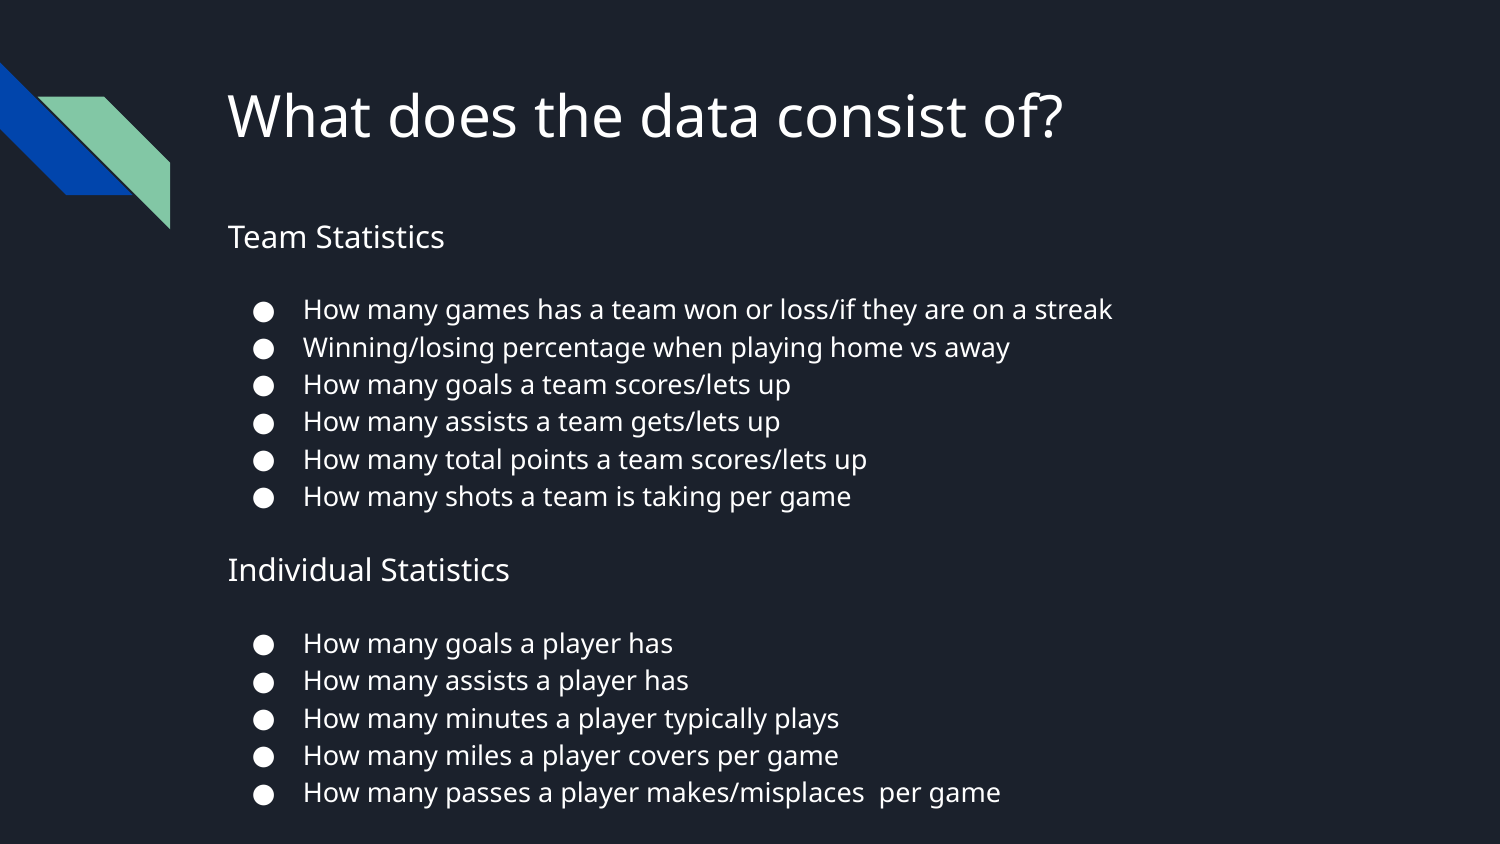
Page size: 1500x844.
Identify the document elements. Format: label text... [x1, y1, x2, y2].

title What does the data consist of? [212, 64, 1368, 196]
list Team Statistics How many games has a team won or loss/if they are on a streak Winning/losing percentage when playing home vs away How many goals a team scores/lets up How many assists a team gets/lets up How many total points a team scores/lets up How many shots a team is taking per game Individual Statistics How many goals a player has How many assists a player has How many minutes a player typically plays How many miles a player covers per game How many passes a player makes/misplaces per game [212, 196, 1368, 810]
